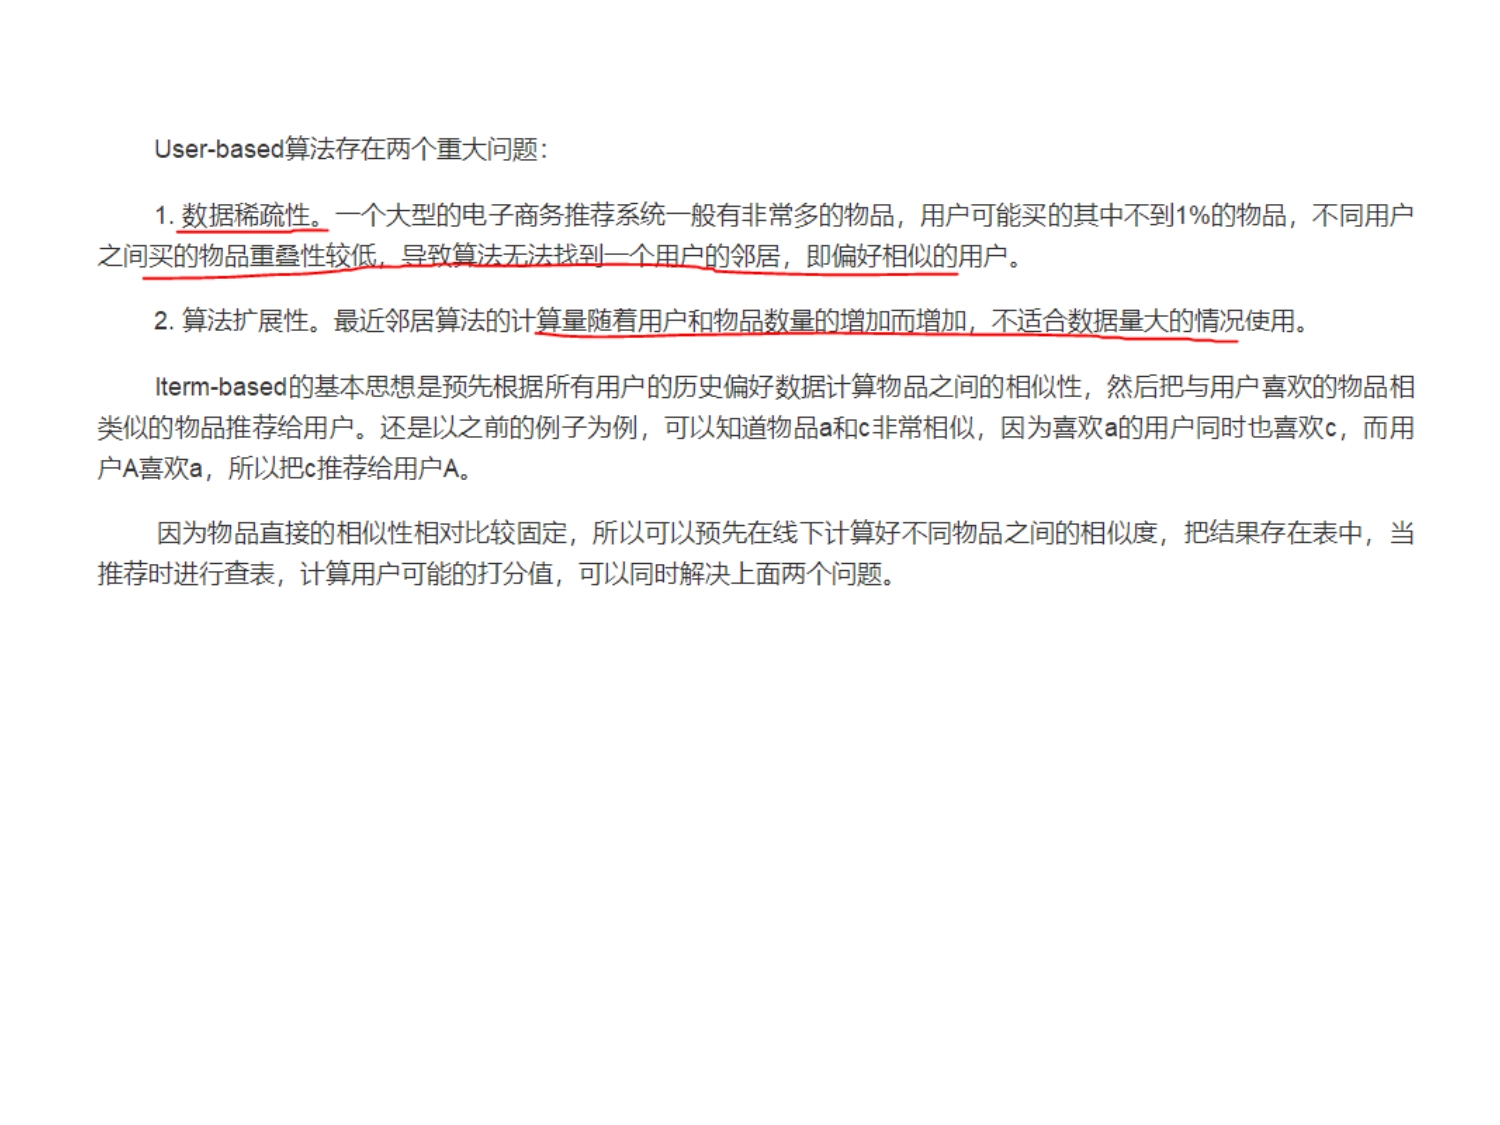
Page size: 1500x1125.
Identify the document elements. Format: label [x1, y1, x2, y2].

list [88, 113, 1439, 609]
